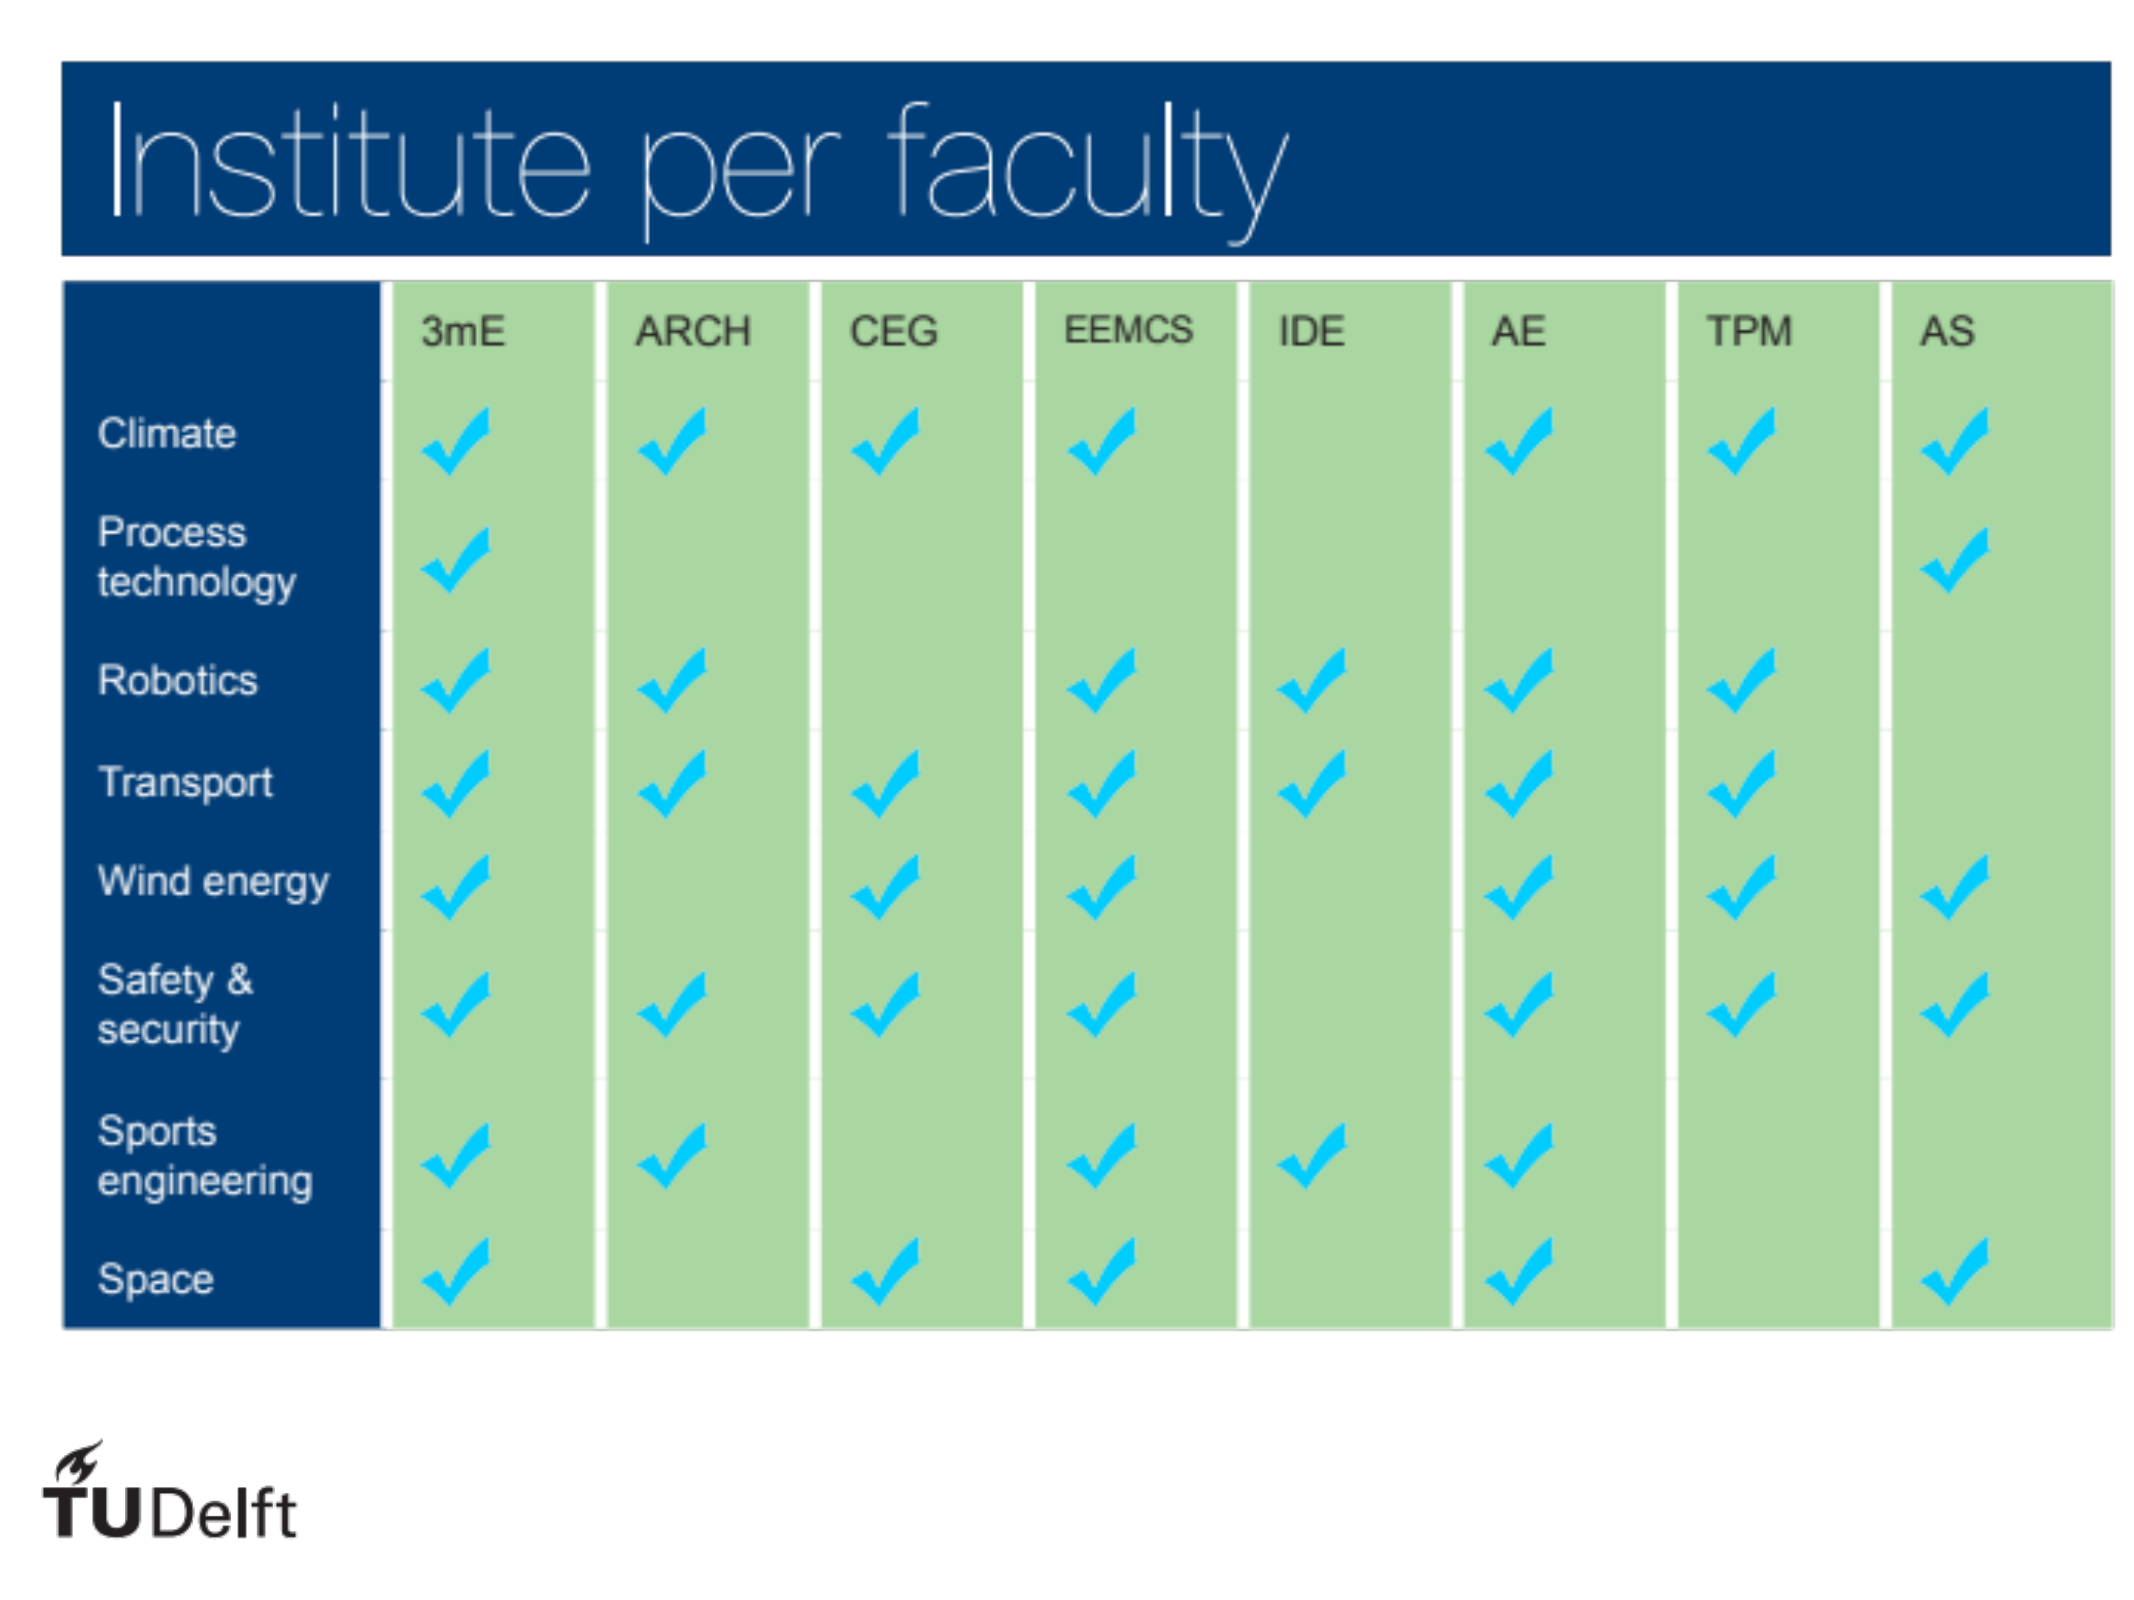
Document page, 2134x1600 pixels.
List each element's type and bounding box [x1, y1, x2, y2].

picture [38, 40, 2134, 1356]
